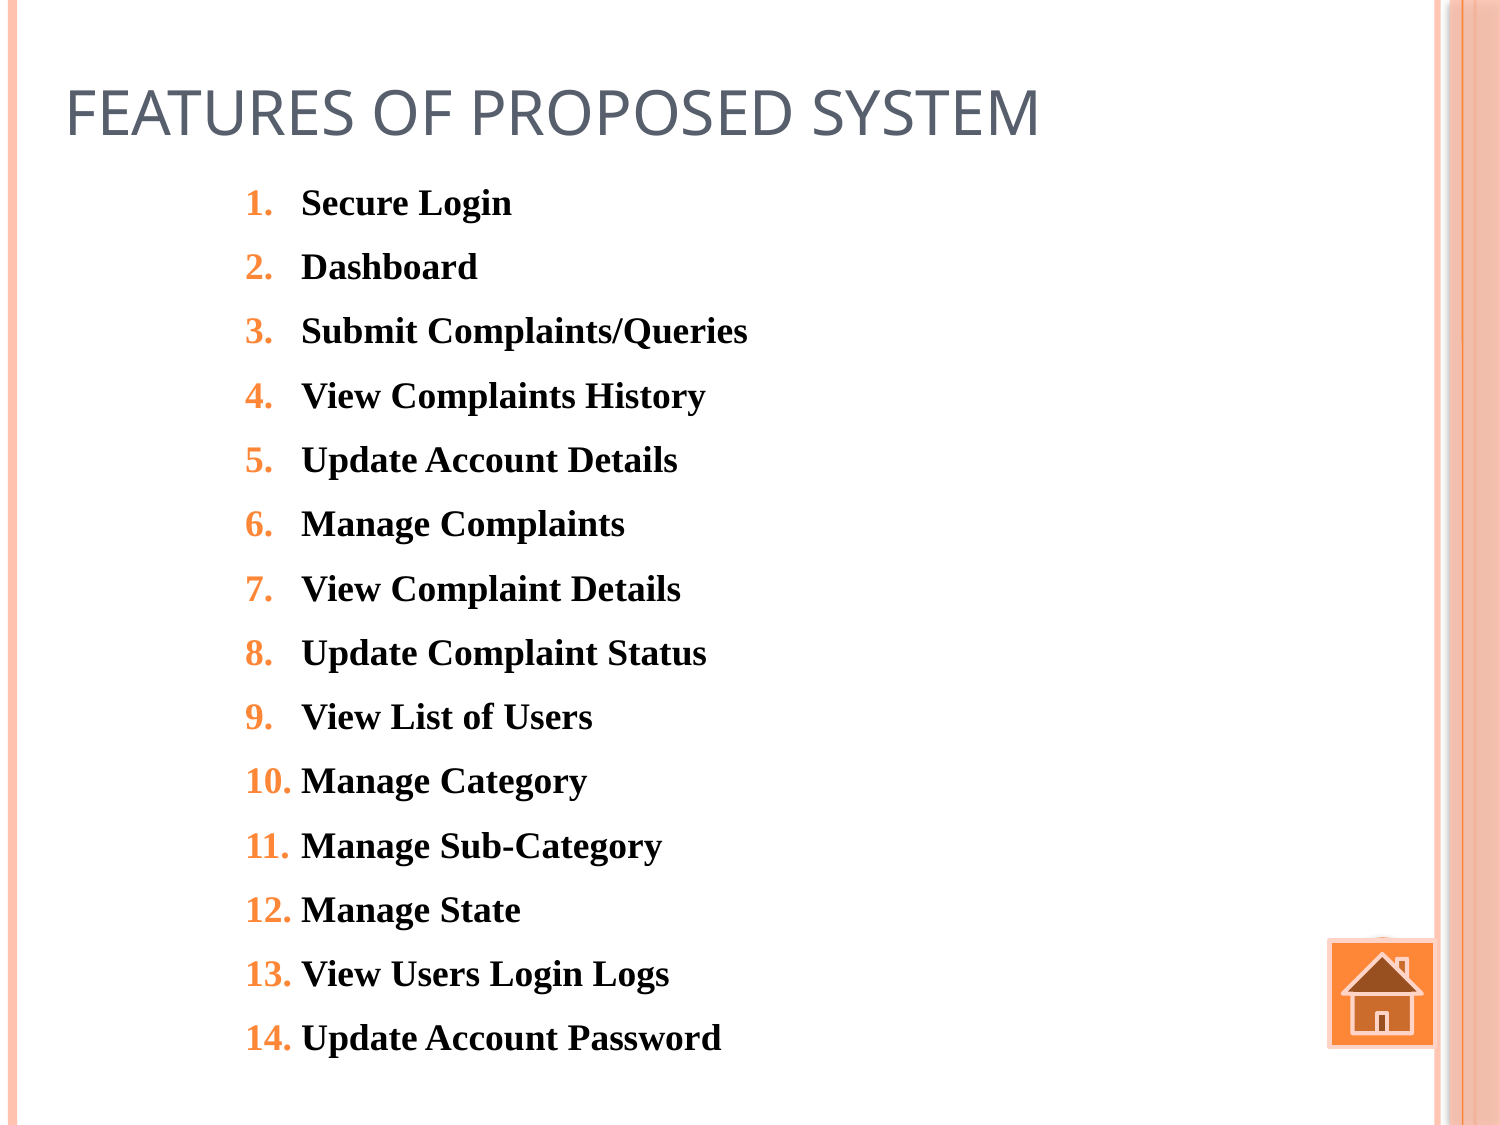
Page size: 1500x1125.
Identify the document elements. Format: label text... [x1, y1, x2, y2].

text_box [1327, 938, 1437, 1049]
list Secure Login Dashboard Submit Complaints/Queries View Complaints History Update Account Details Manage Complaints View Complaint Details Update Complaint Status View List of Users Manage Category Manage Sub-Category Manage State View Users Login Logs Update Account Password [230, 163, 892, 1106]
title Features of Proposed System [50, 30, 1450, 156]
